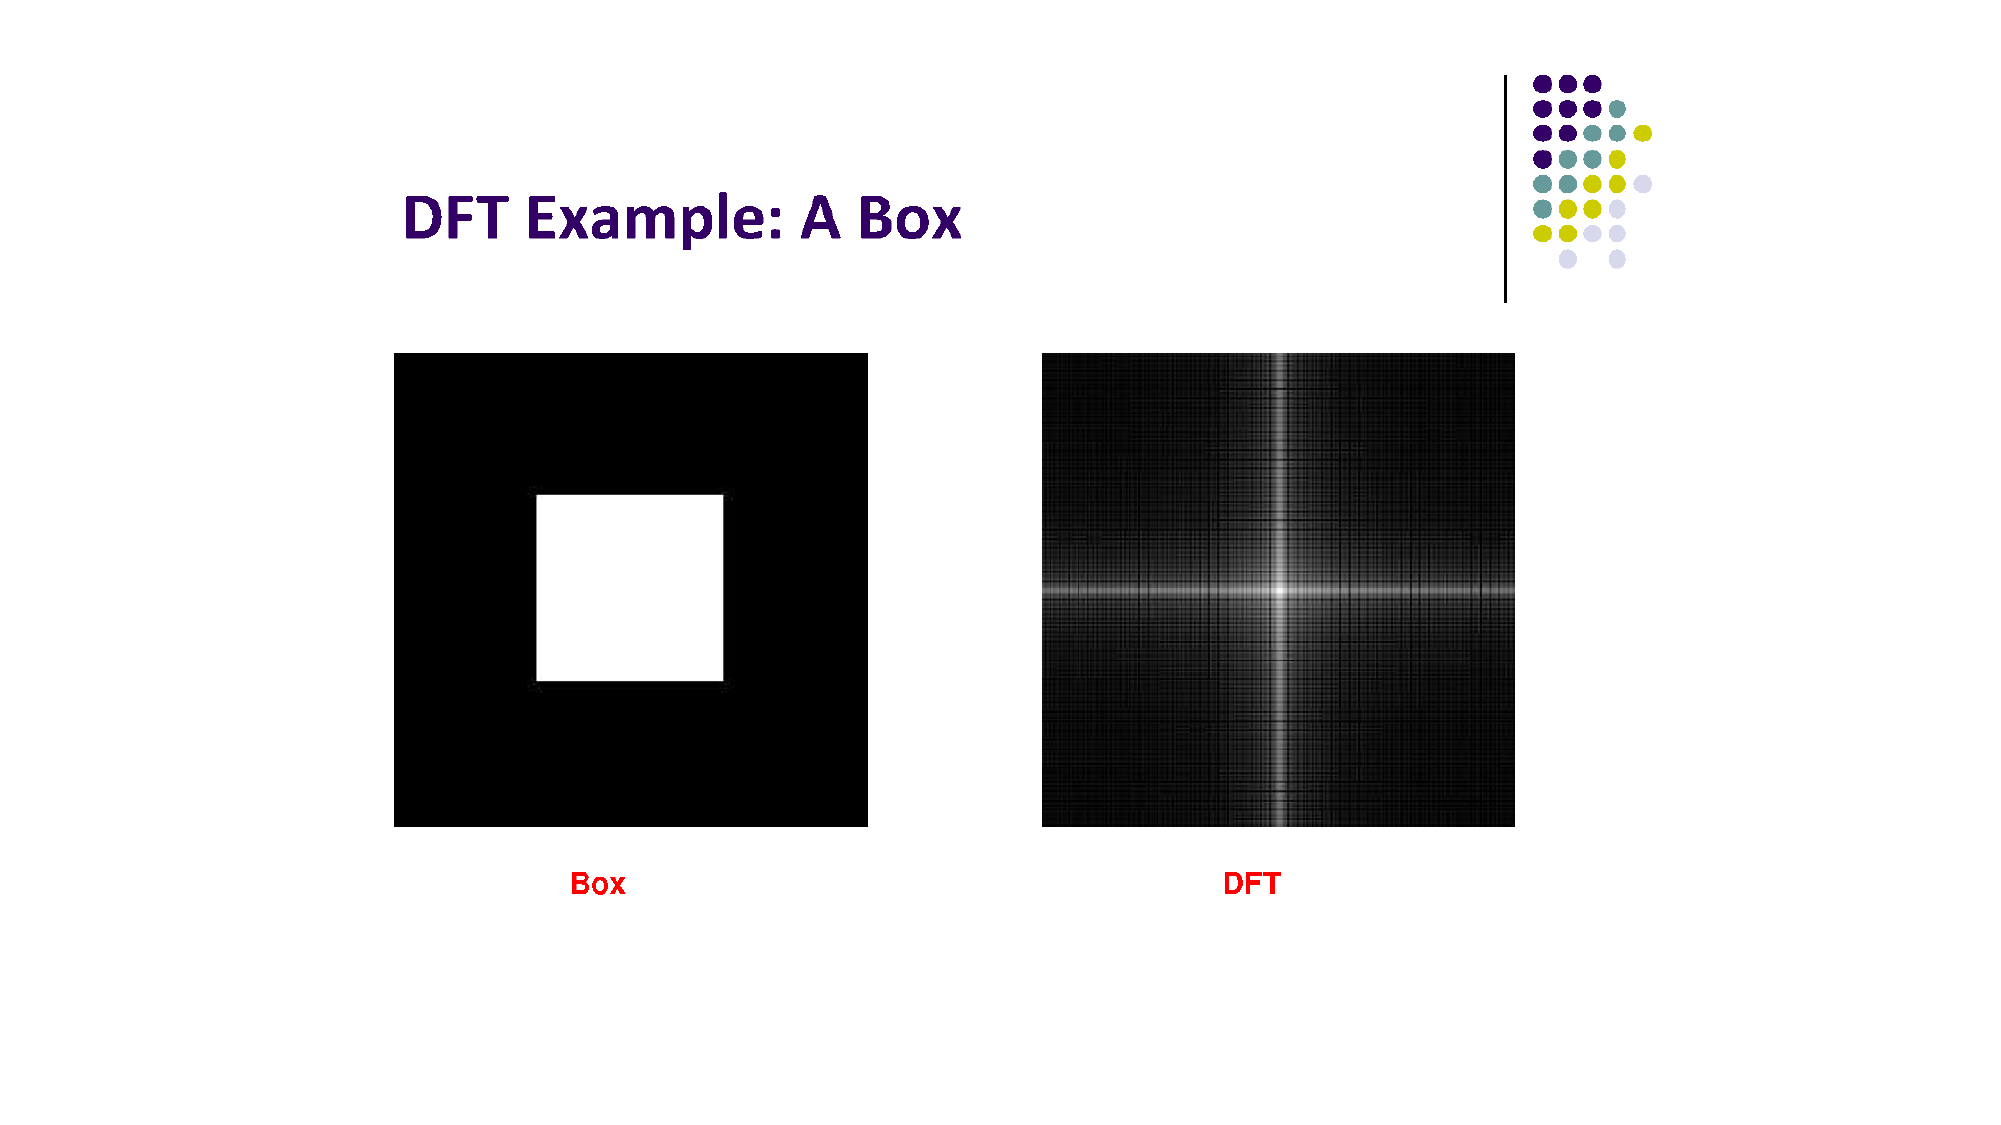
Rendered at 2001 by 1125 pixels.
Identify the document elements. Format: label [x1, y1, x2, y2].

picture [251, 0, 1749, 1125]
